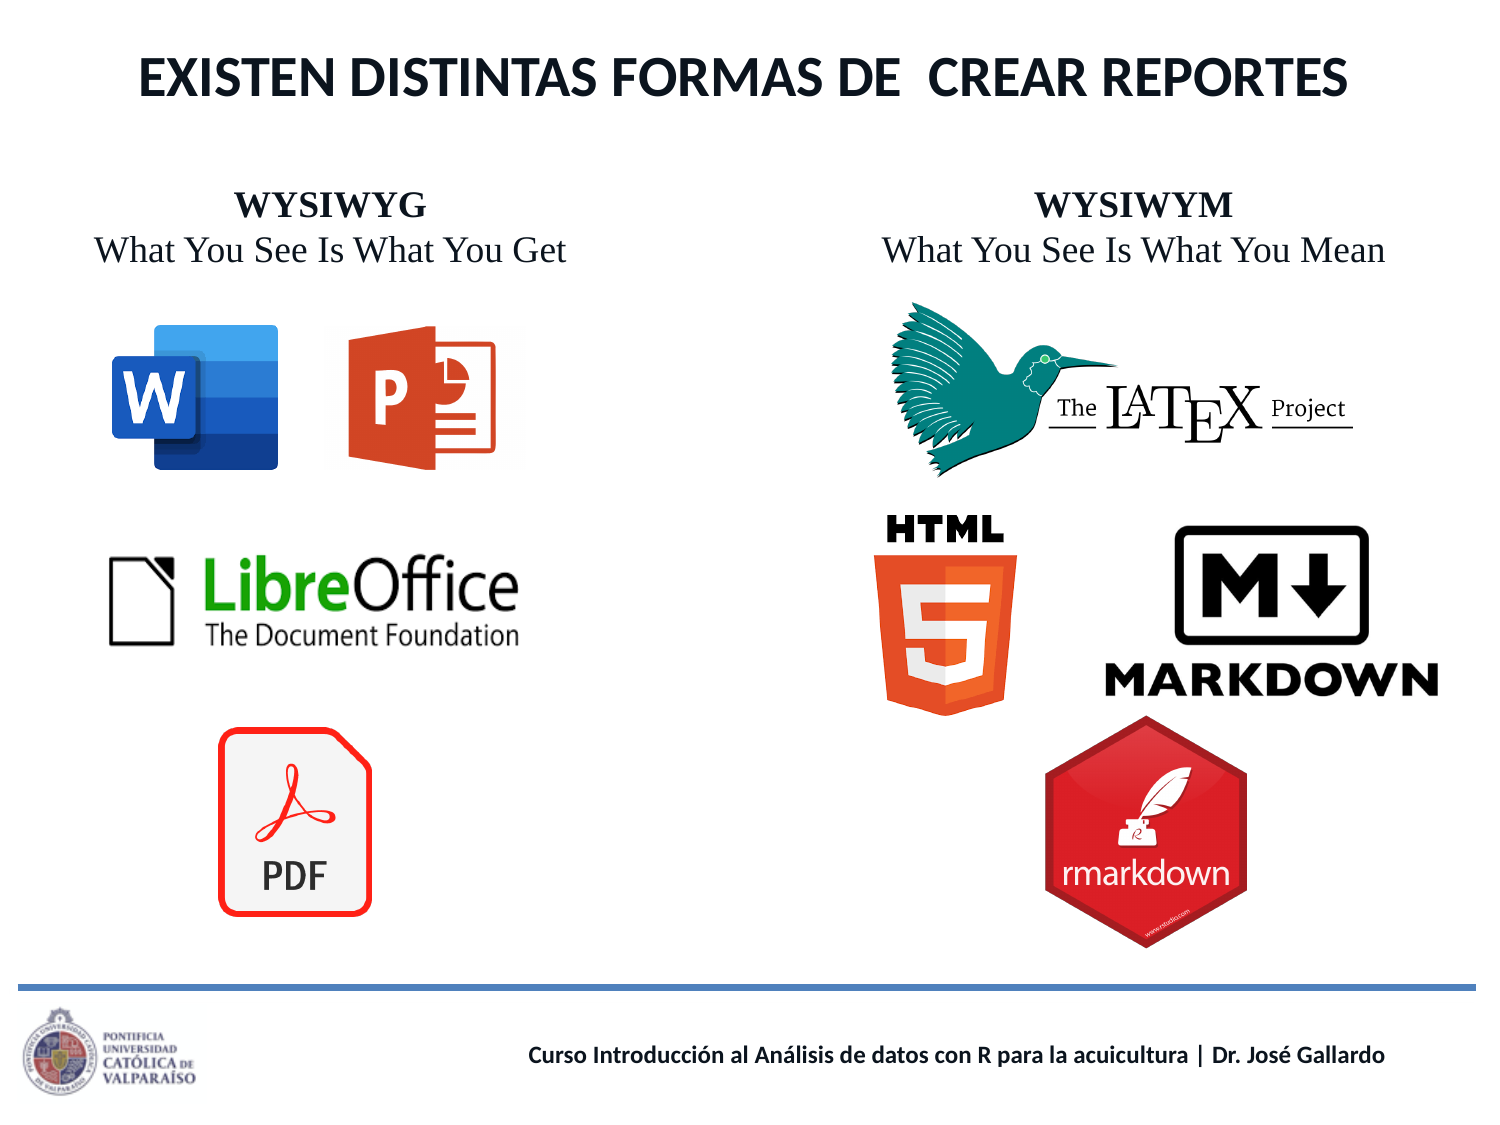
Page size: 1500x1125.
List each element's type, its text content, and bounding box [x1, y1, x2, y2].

picture [76, 514, 550, 686]
picture [324, 325, 526, 471]
picture [217, 727, 373, 917]
picture [891, 302, 1353, 479]
text_box WYSIWYM What You See Is What You Mean [844, 172, 1424, 278]
text_box WYSIWYG What You See Is What You Get [79, 172, 582, 278]
picture [111, 313, 278, 481]
picture [1080, 514, 1454, 714]
picture [17, 1004, 207, 1104]
picture [843, 514, 1247, 950]
text_box EXISTEN DISTINTAS FORMAS DE CREAR REPORTES [64, 30, 1424, 116]
